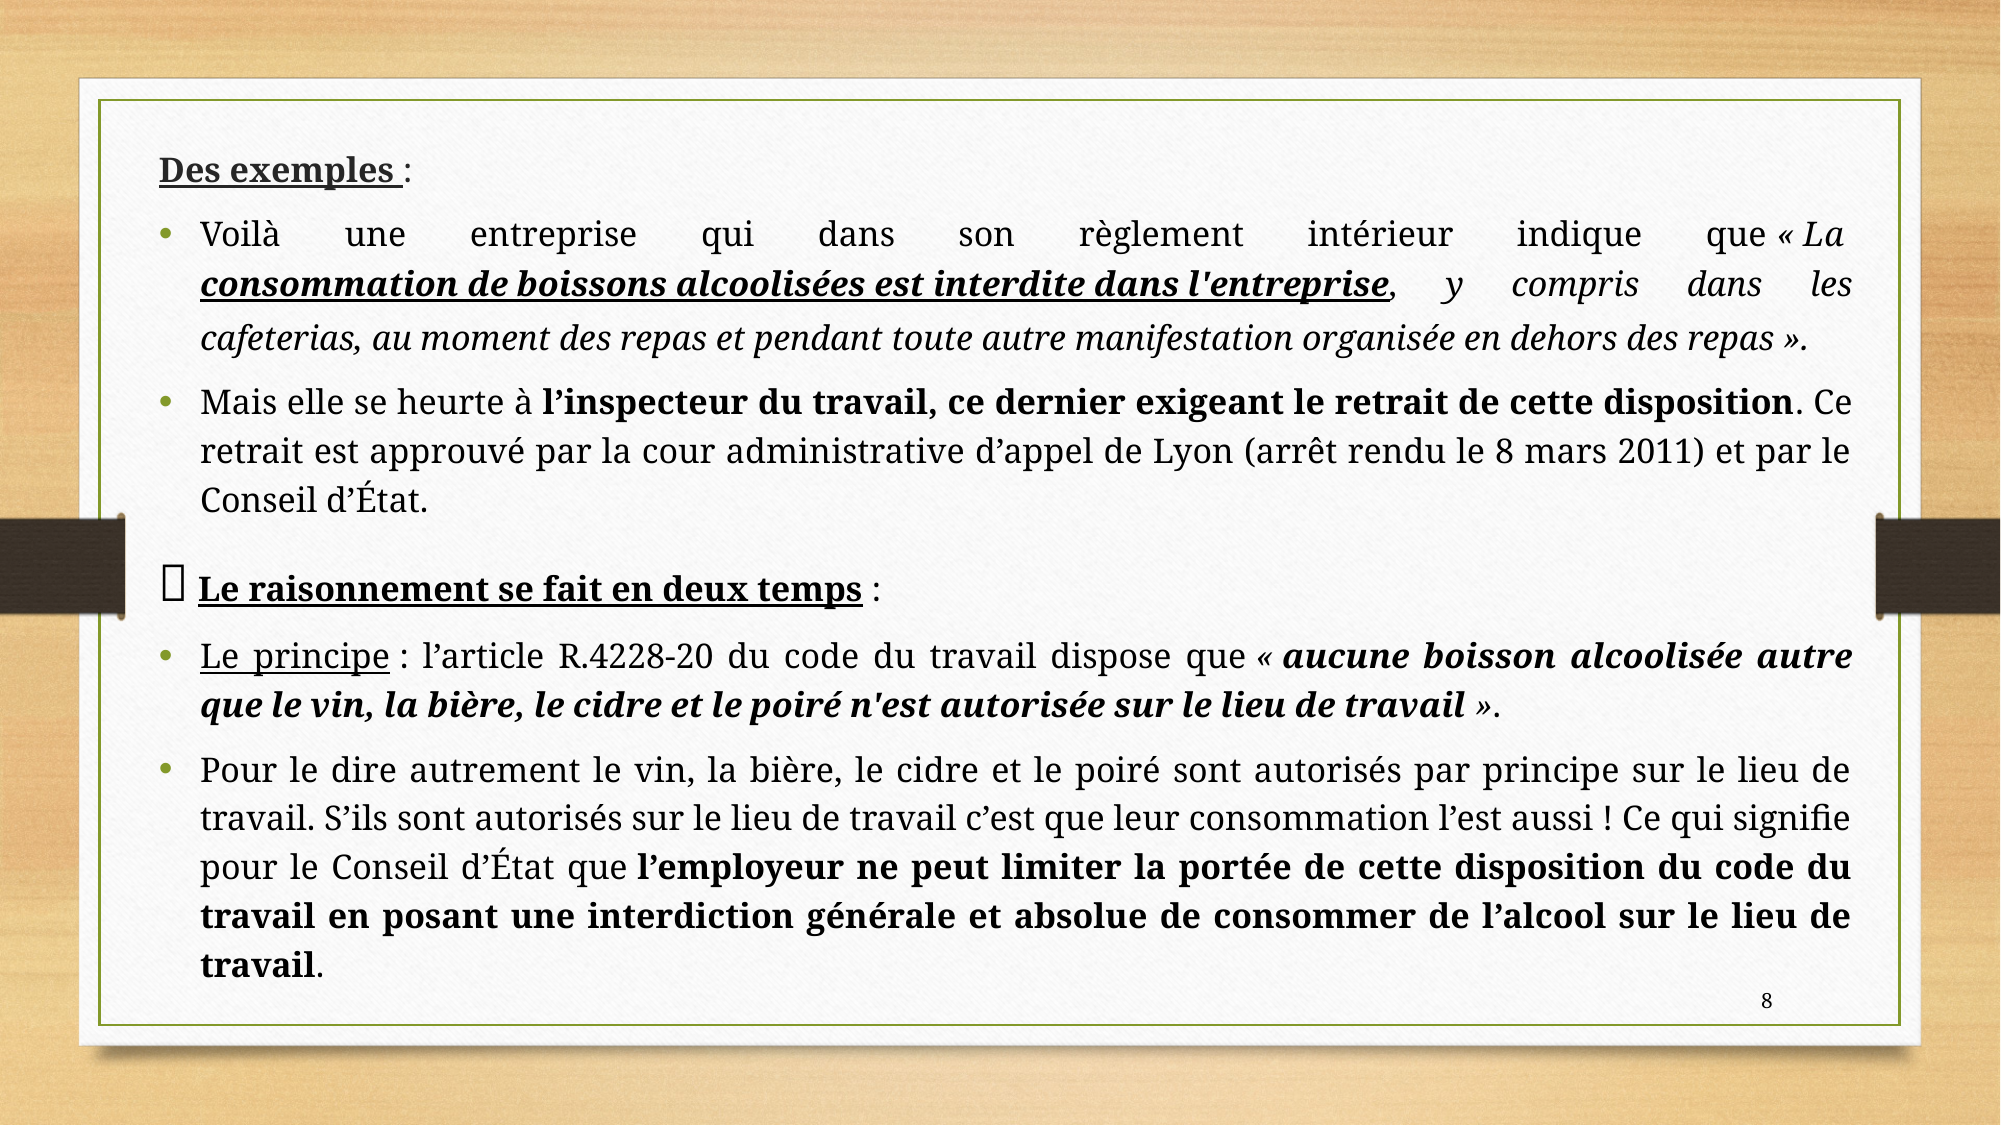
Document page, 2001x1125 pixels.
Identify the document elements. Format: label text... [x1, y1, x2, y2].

slide_number 8 [1698, 979, 1788, 1025]
list Des exemples : Voilà une entreprise qui dans son règlement intérieur indique que « La consommation de boissons alcoolisées est interdite dans l'entreprise, y compris dans les cafeterias, au moment des repas et pendant toute autre manifestation organisée en dehors des repas ». Mais elle se heurte à l’inspecteur du travail, ce dernier exigeant le retrait de cette disposition. Ce retrait est approuvé par la cour administrative d’appel de Lyon (arrêt rendu le 8 mars 2011) et par le Conseil d’État.  Le raisonnement se fait en deux temps : Le principe : l’article R.4228-20 du code du travail dispose que « aucune boisson alcoolisée autre que le vin, la bière, le cidre et le poiré n'est autorisée sur le lieu de travail ». Pour le dire autrement le vin, la bière, le cidre et le poiré sont autorisés par principe sur le lieu de travail. S’ils sont autorisés sur le lieu de travail c’est que leur consommation l’est aussi ! Ce qui signifie pour le Conseil d’État que l’employeur ne peut limiter la portée de cette disposition du code du travail en posant une interdiction générale et absolue de consommer de l’alcool sur le lieu de travail. [143, 140, 1868, 1017]
picture [0, 0, 2001, 1125]
